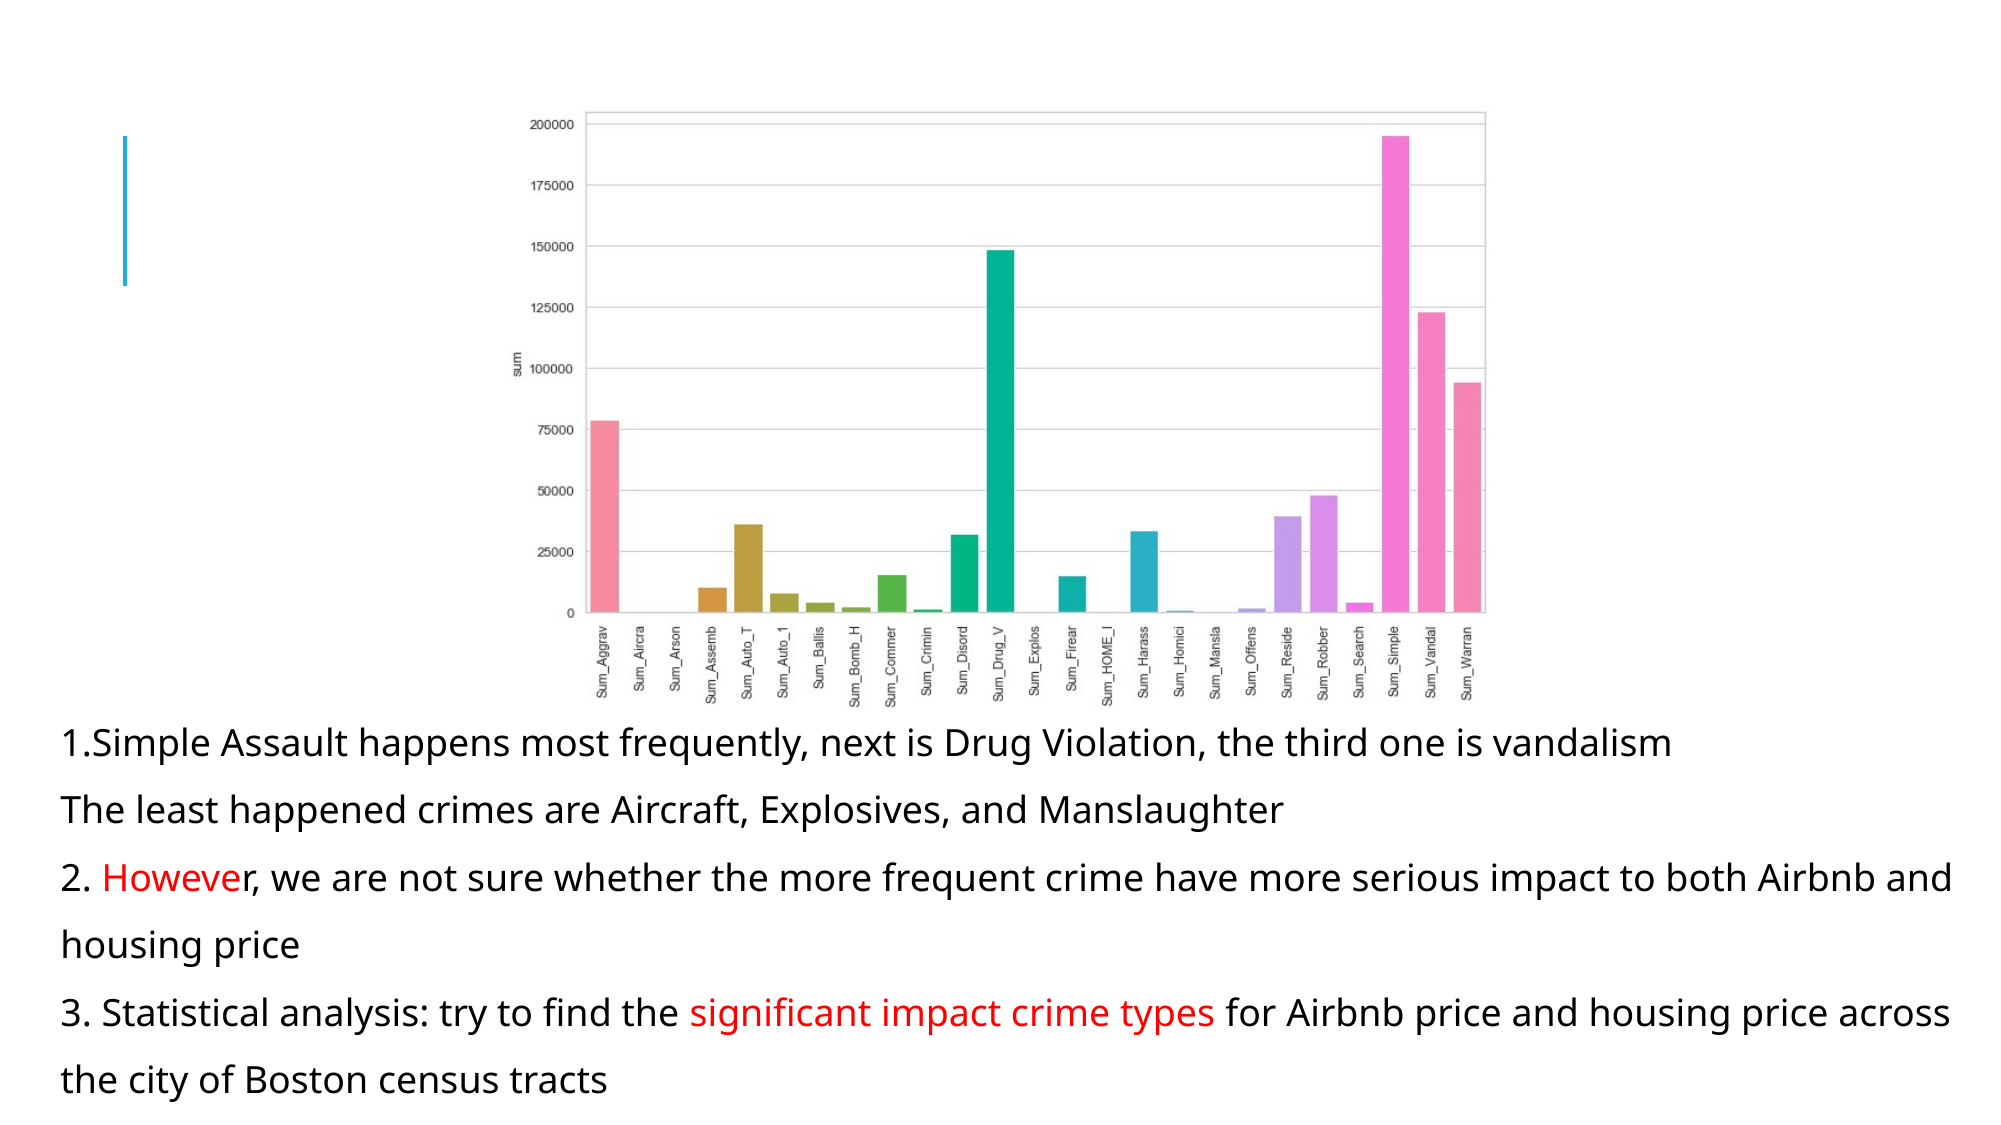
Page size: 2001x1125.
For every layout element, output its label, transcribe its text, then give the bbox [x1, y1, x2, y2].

text_box 1.Simple Assault happens most frequently, next is Drug Violation, the third one is vandalism The least happened crimes are Aircraft, Explosives, and Manslaughter 2. However, we are not sure whether the more frequent crime have more serious impact to both Airbnb and housing price 3. Statistical analysis: try to find the significant impact crime types for Airbnb price and housing price across the city of Boston census tracts [45, 689, 2000, 1125]
picture [499, 105, 1501, 710]
